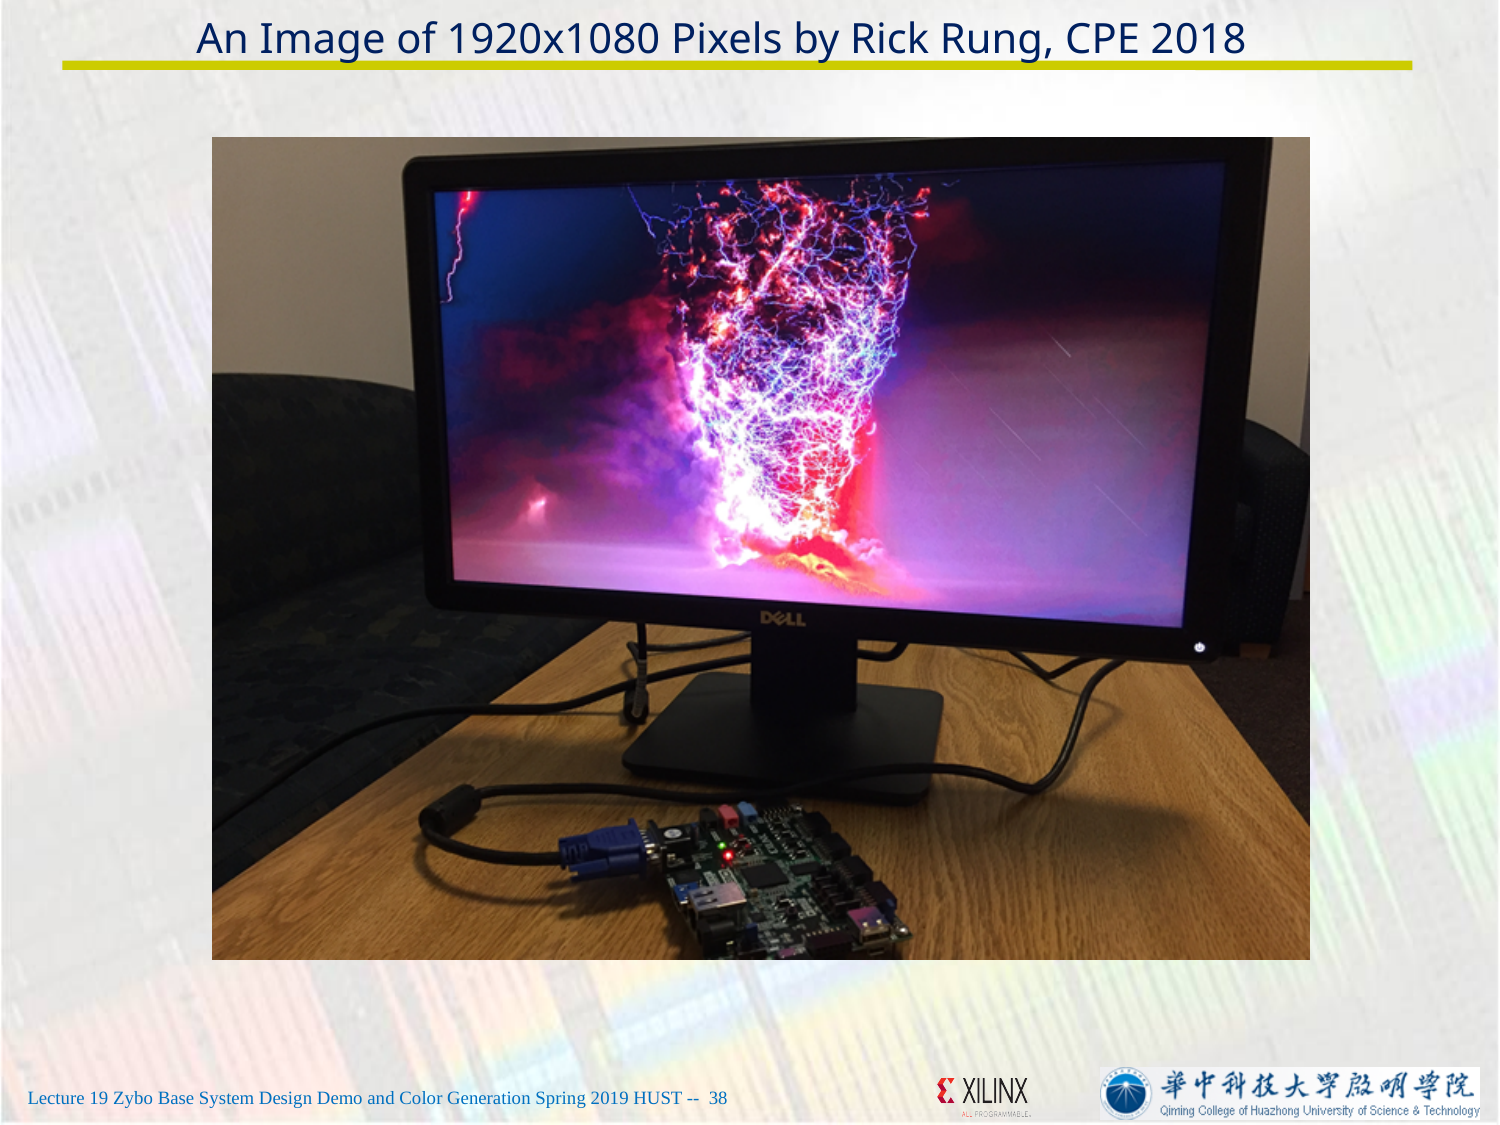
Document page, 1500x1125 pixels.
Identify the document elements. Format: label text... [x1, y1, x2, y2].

title An Image of 1920x1080 Pixels by Rick Rung, CPE 2018 [3, 12, 1441, 66]
picture [0, 0, 1500, 1125]
